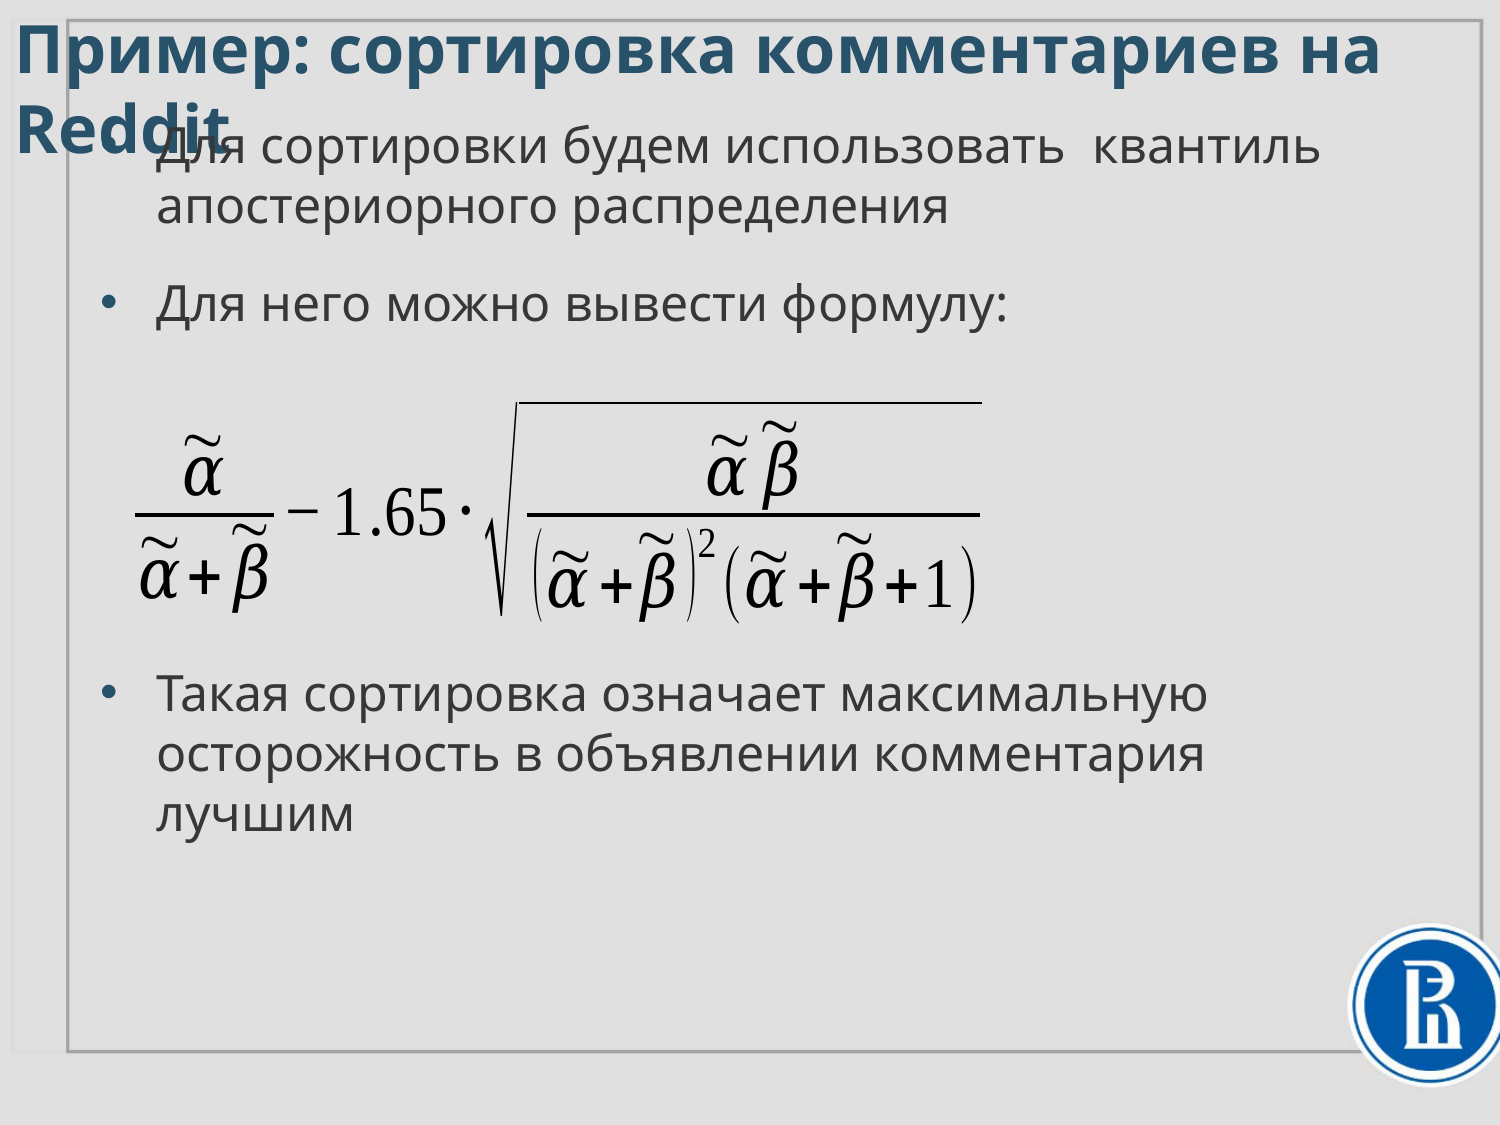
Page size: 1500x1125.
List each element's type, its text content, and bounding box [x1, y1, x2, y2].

picture [0, 96, 1500, 1125]
text_box Пример: сортировка комментариев на Reddit [0, 0, 1500, 96]
text_box [132, 798, 1400, 905]
